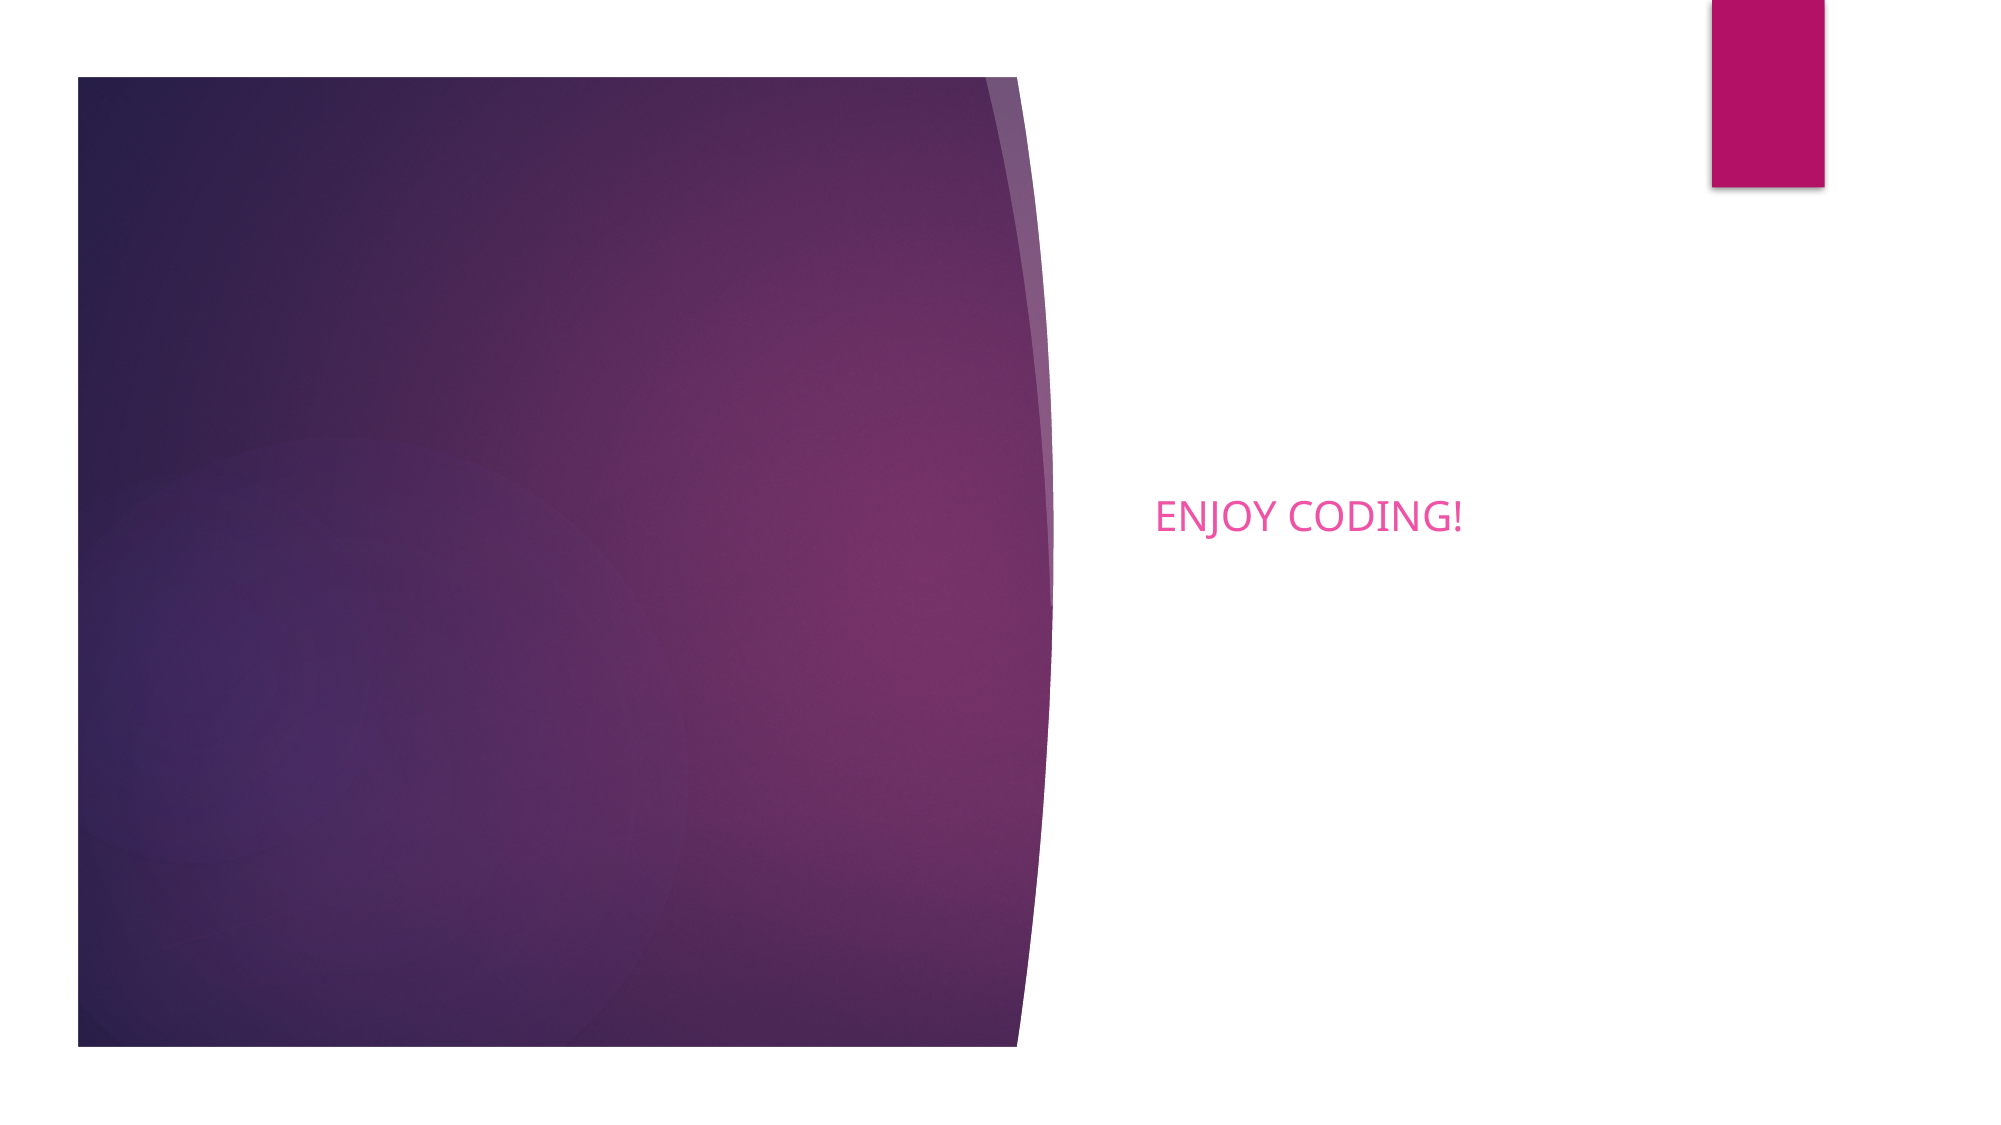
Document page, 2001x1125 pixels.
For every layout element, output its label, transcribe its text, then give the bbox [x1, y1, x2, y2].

list Enjoy coding! [1139, 327, 1756, 703]
